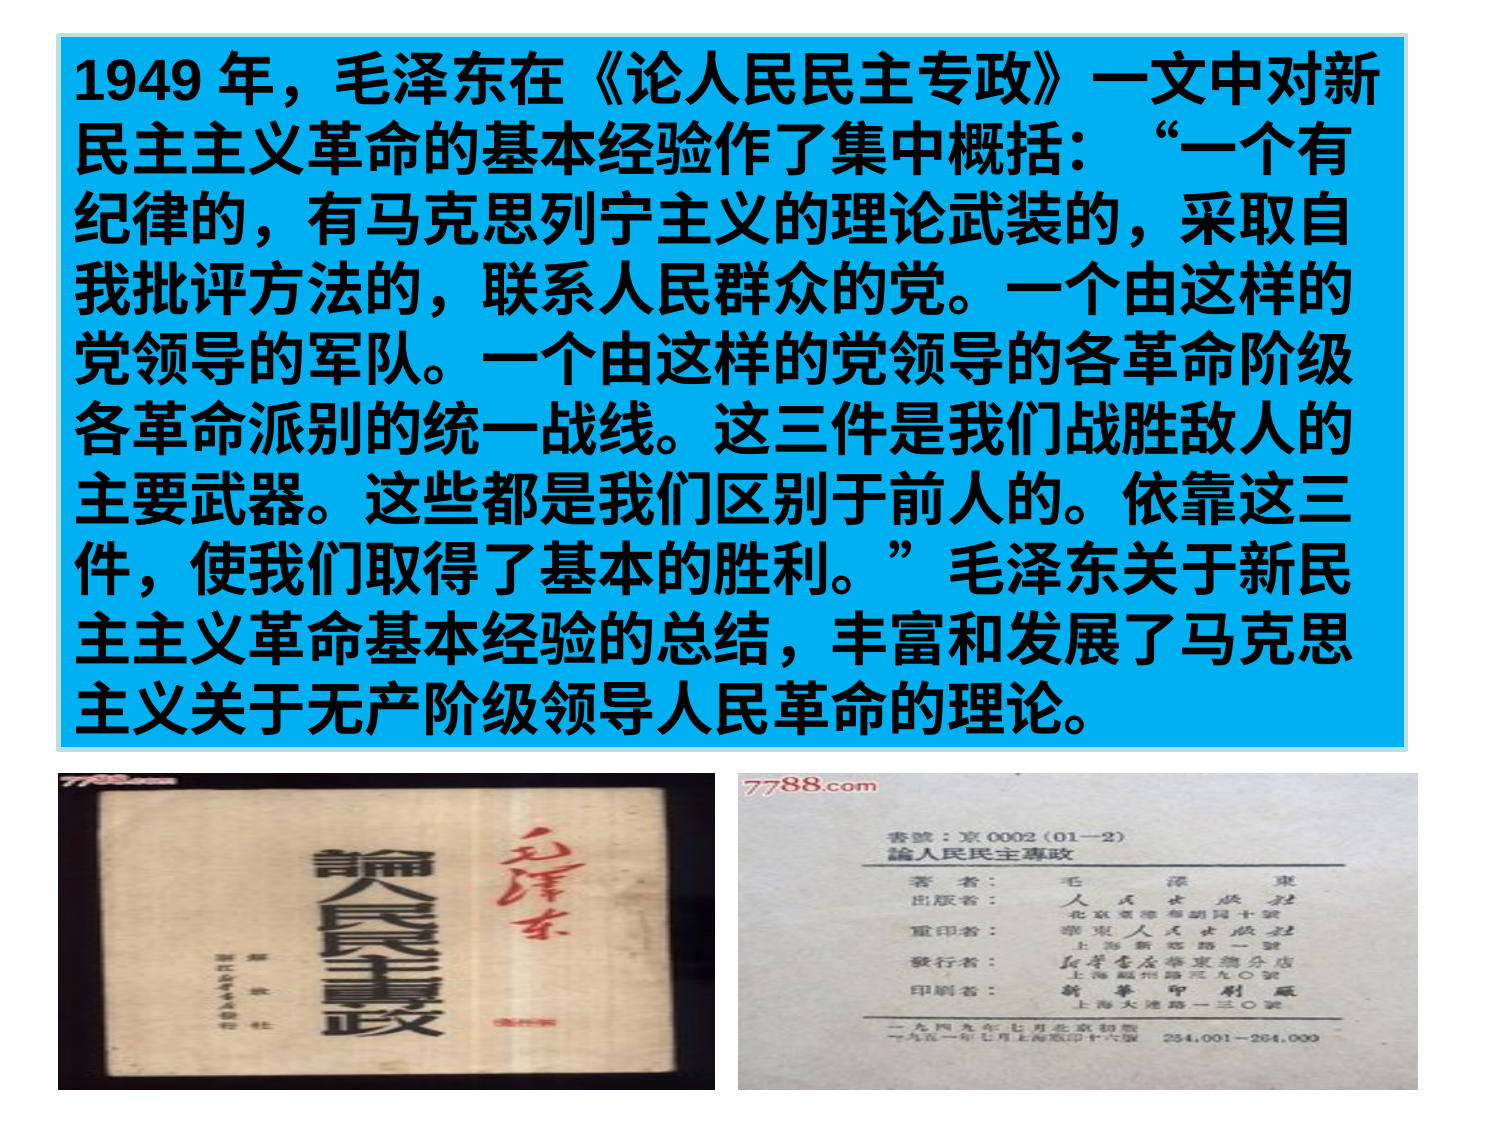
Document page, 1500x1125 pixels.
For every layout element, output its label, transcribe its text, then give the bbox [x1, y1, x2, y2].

picture [738, 773, 1419, 1091]
picture [58, 773, 716, 1091]
text_box 1949年，毛泽东在《论人民民主专政》一文中对新民主主义革命的基本经验作了集中概括：“一个有纪律的，有马克思列宁主义的理论武装的，采取自我批评方法的，联系人民群众的党。一个由这样的党领导的军队。一个由这样的党领导的各革命阶级各革命派别的统一战线。这三件是我们战胜敌人的主要武器。这些都是我们区别于前人的。依靠这三件，使我们取得了基本的胜利。”毛泽东关于新民主主义革命基本经验的总结，丰富和发展了马克思主义关于无产阶级领导人民革命的理论。 [56, 33, 1408, 752]
